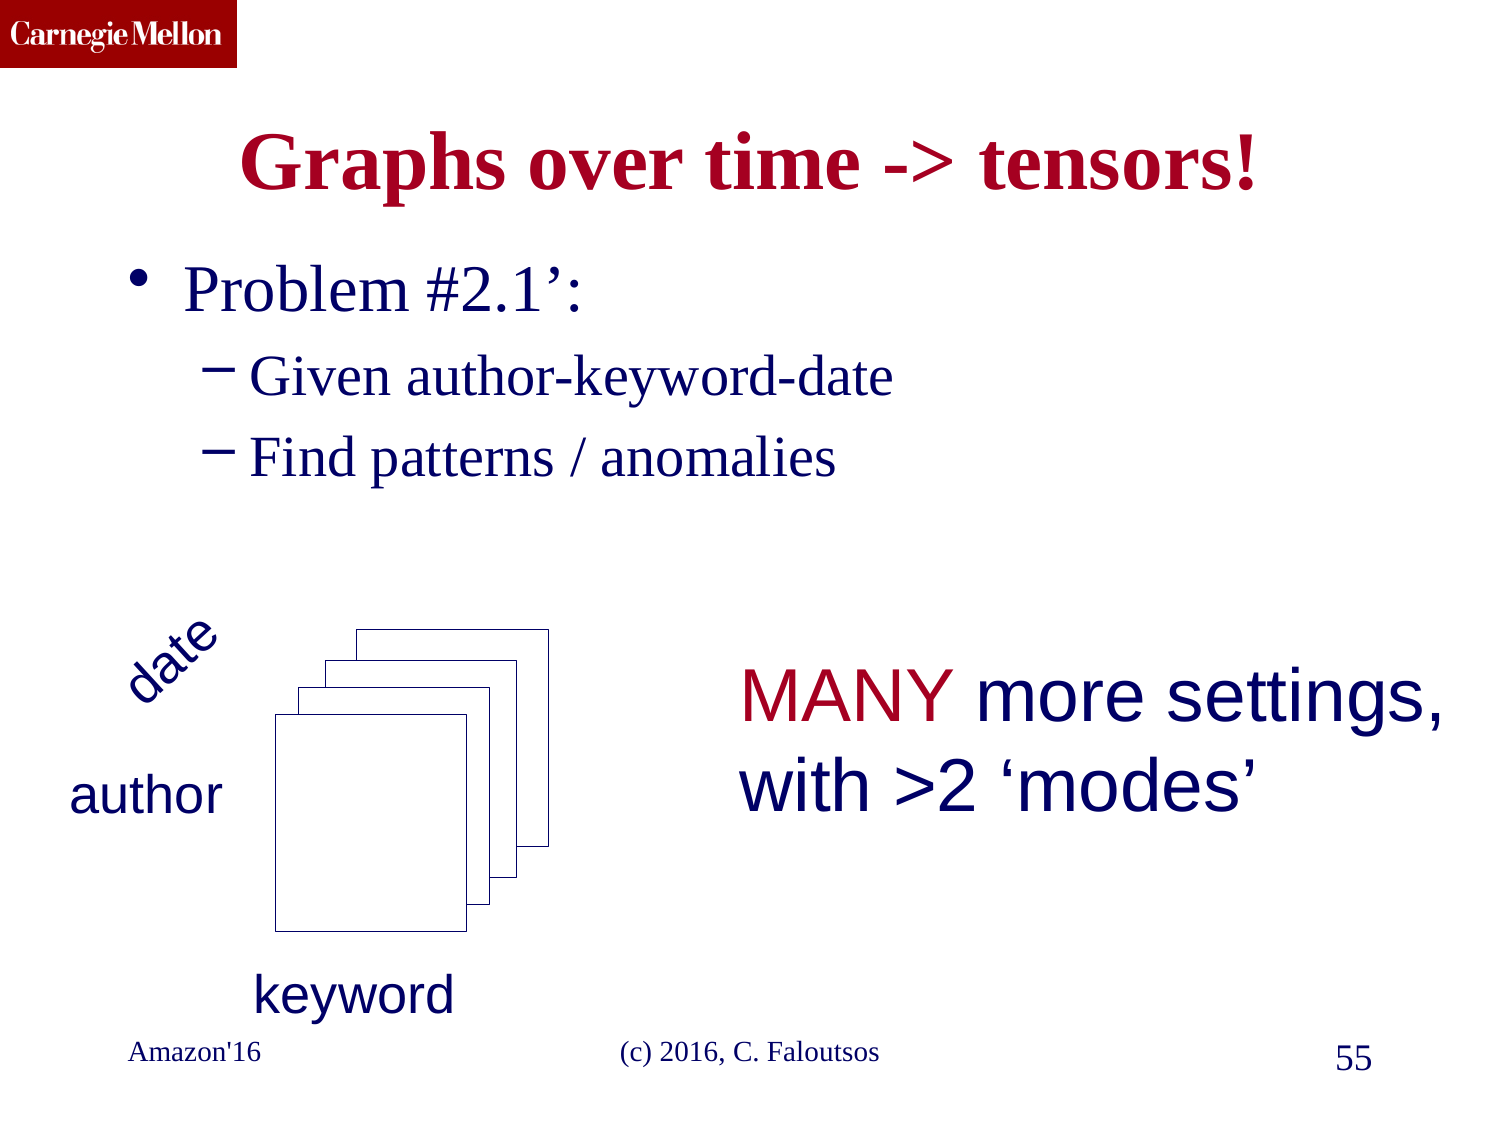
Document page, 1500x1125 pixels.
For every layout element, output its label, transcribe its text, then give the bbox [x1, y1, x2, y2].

title Graphs over time -> tensors! [112, 99, 1388, 213]
text_box [297, 687, 490, 905]
text_box [274, 714, 467, 932]
picture [0, 0, 237, 68]
text_box date [92, 581, 246, 732]
text_box author [54, 752, 239, 832]
list Problem #2.1’: Given author-keyword-date Find patterns / anomalies [112, 237, 1388, 1001]
footer (c) 2016, C. Faloutsos [512, 1024, 988, 1101]
text_box [324, 660, 517, 878]
slide_number 55 [1074, 1024, 1388, 1101]
text_box MANY more settings, with >2 ‘modes’ [724, 638, 1462, 834]
text_box [356, 629, 548, 846]
text_box keyword [238, 952, 471, 1032]
slide_number Amazon'16 [112, 1024, 426, 1101]
